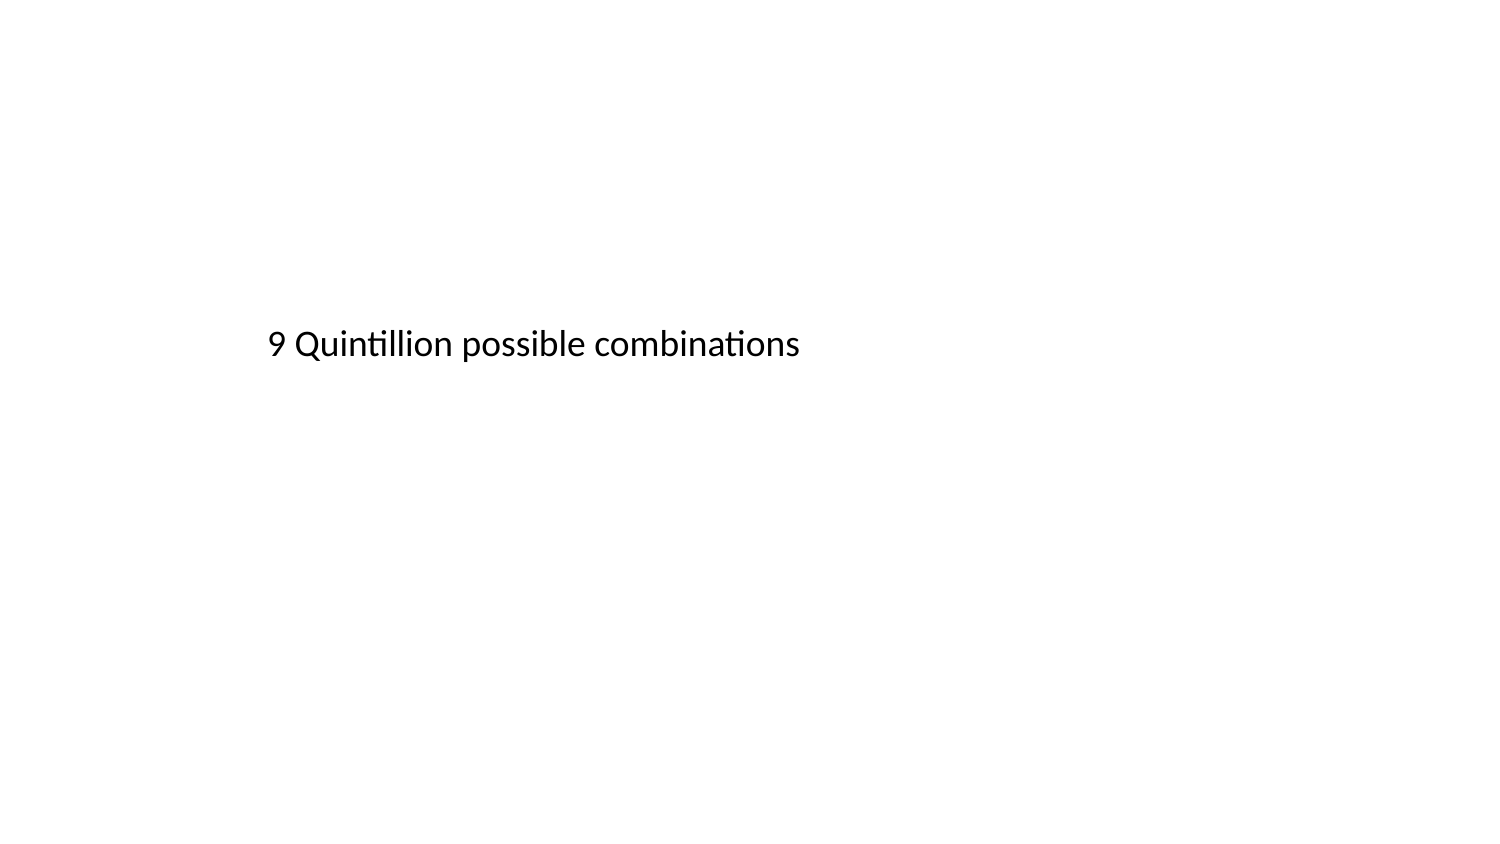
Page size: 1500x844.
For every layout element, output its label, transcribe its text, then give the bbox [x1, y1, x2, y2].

text_box 9 Quintillion possible combinations [252, 311, 816, 372]
